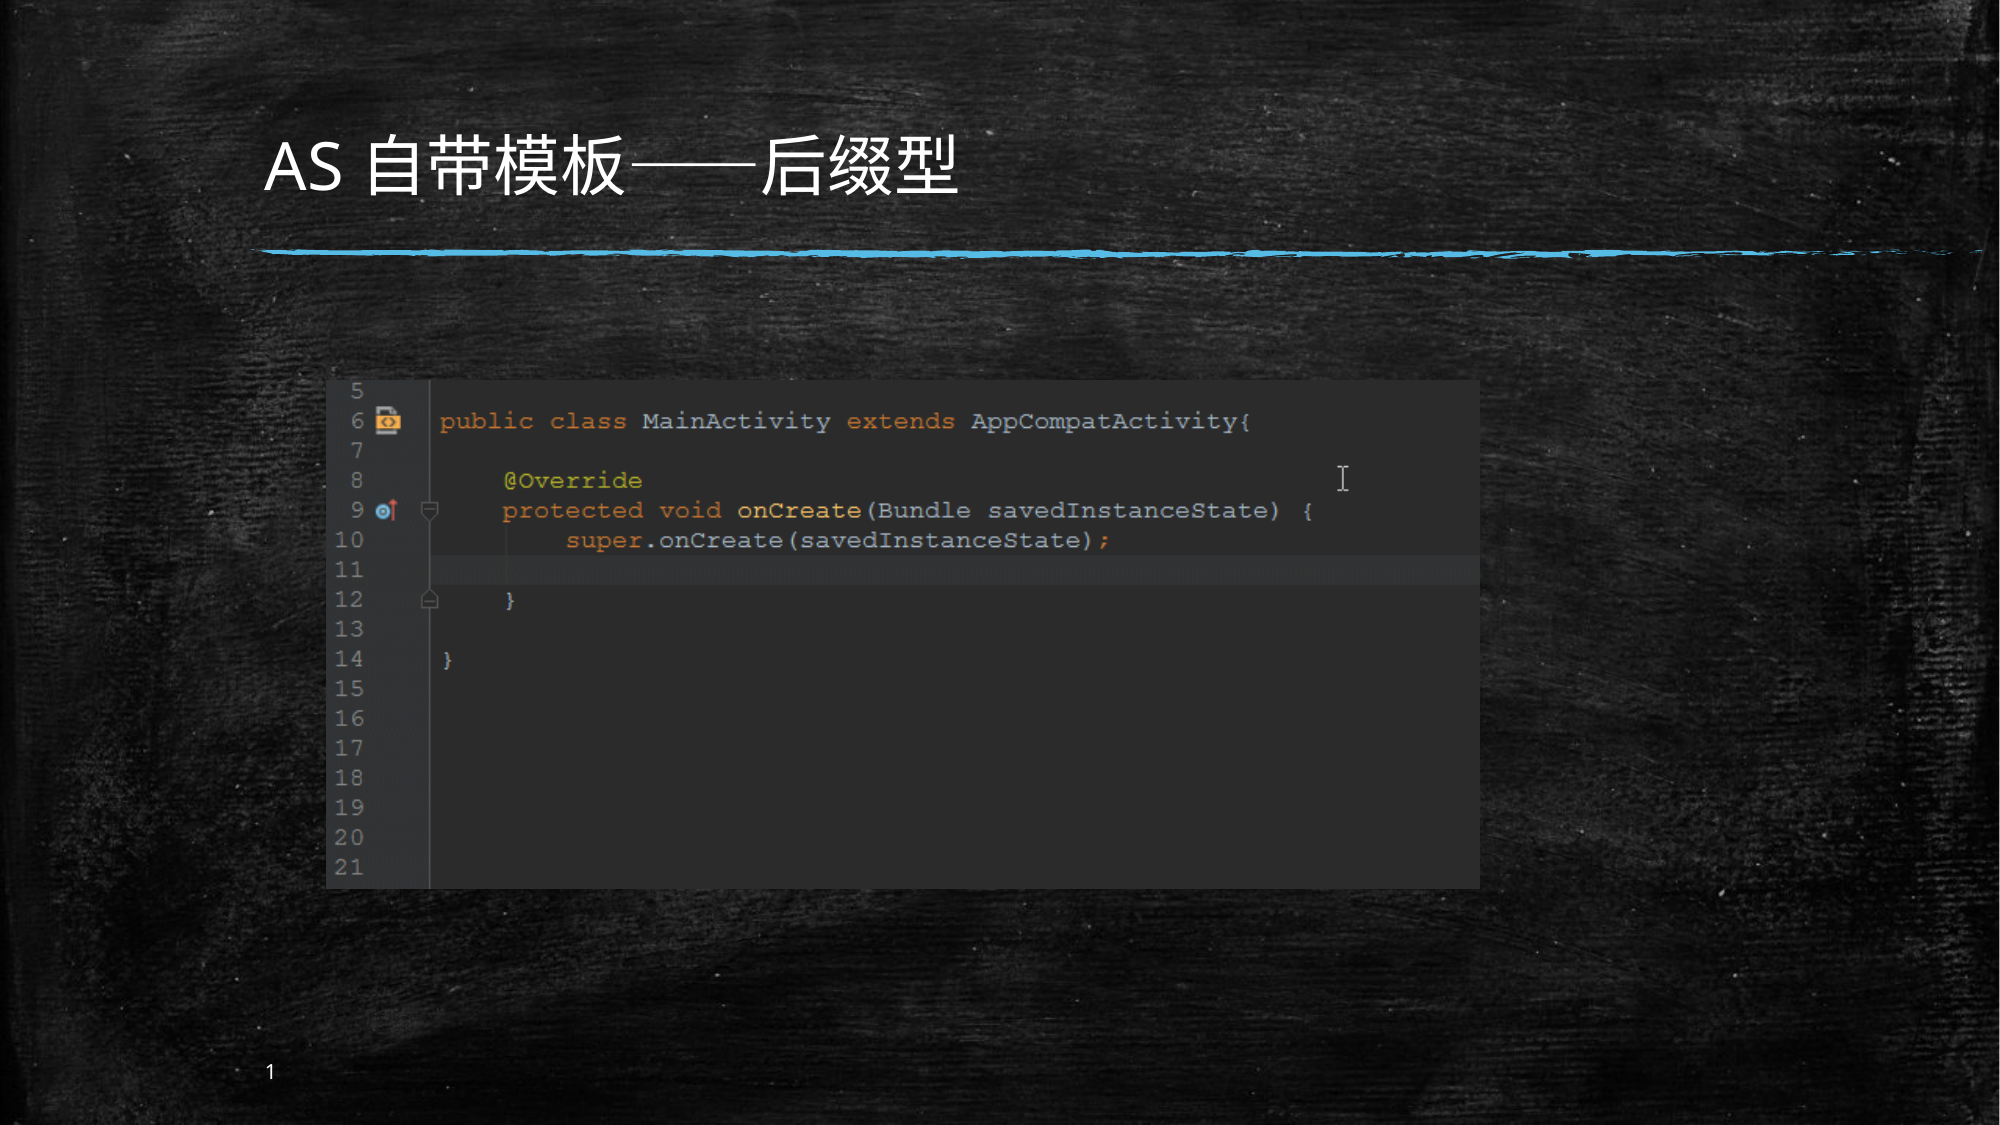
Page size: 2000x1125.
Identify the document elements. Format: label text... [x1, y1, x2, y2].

title AS自带模板——后缀型 [249, 45, 1750, 213]
footer 1 [249, 1050, 1288, 1096]
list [326, 380, 1480, 889]
